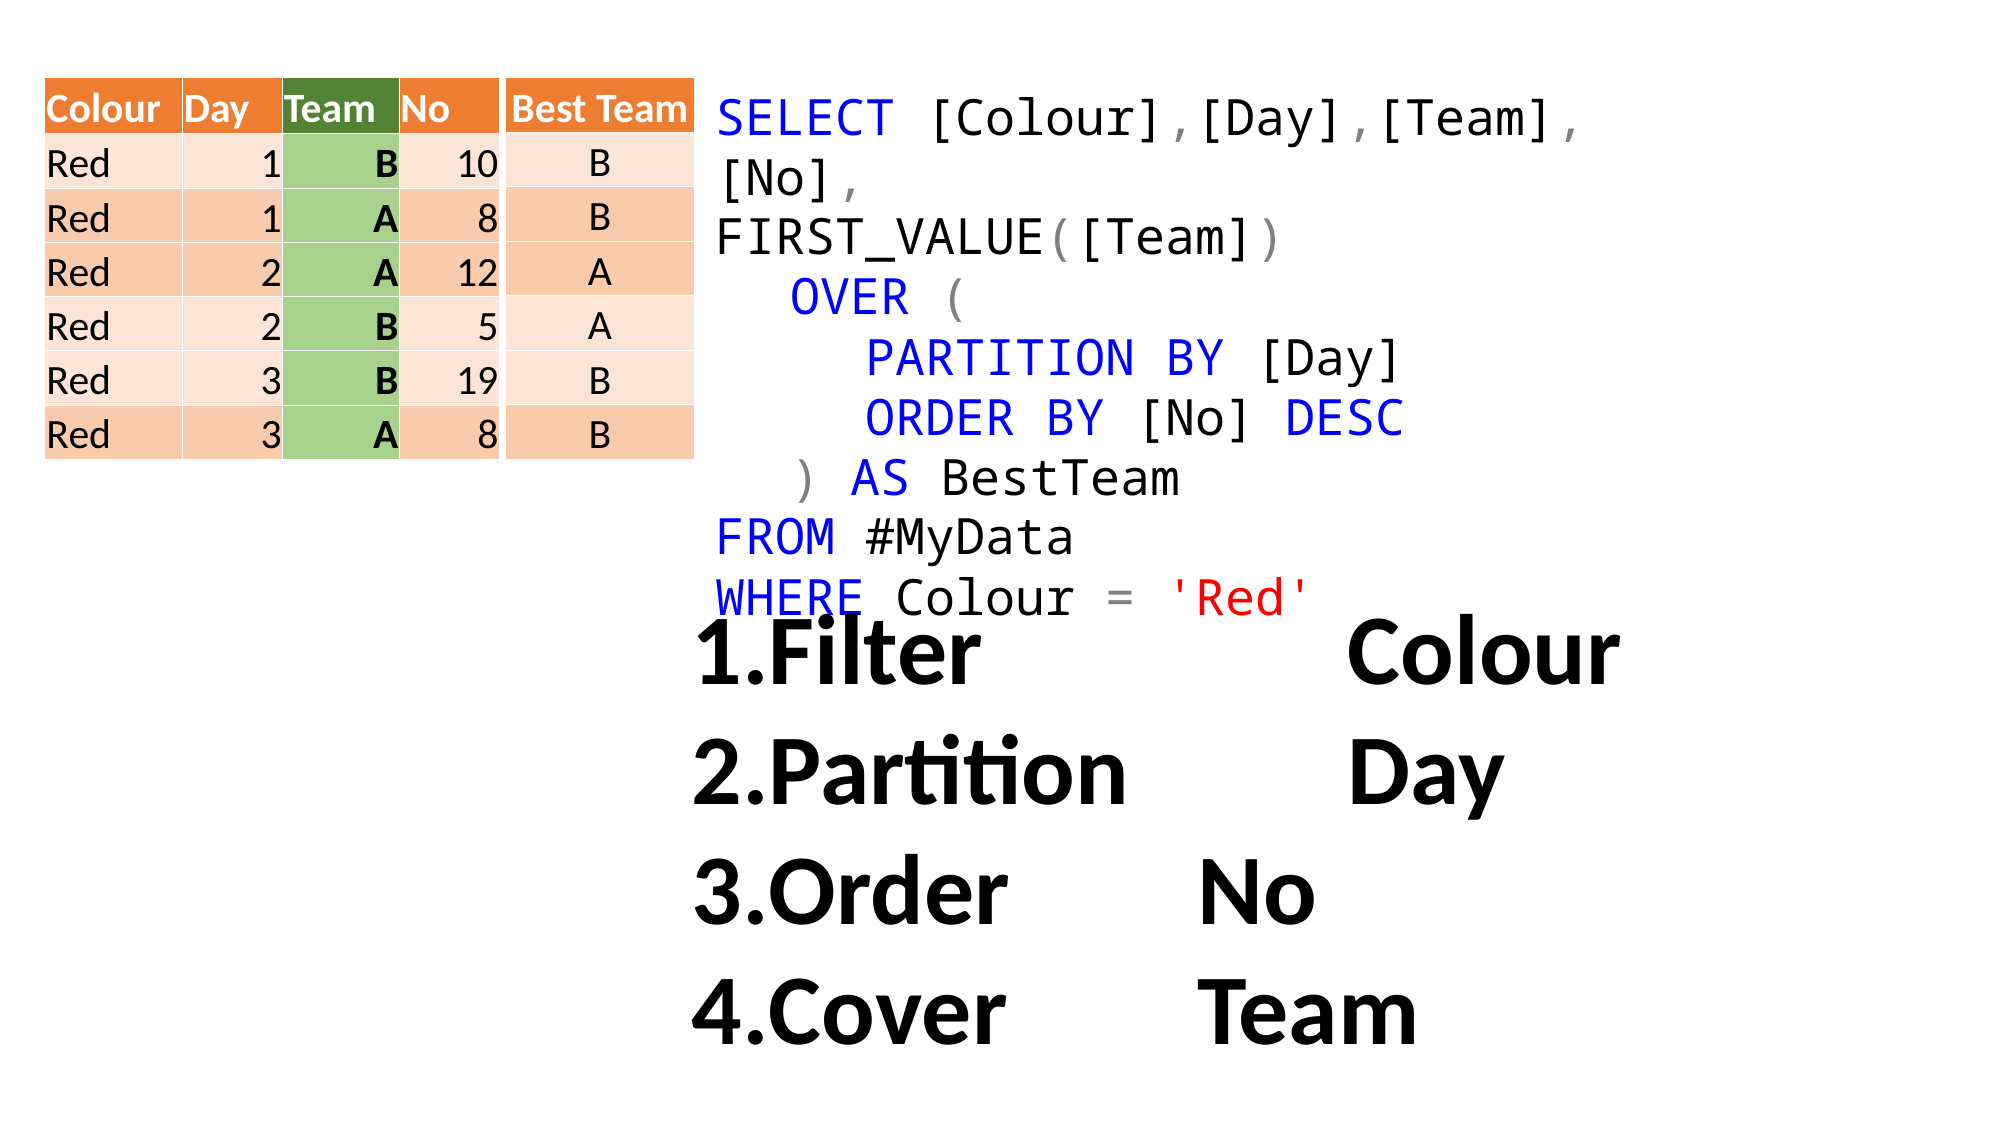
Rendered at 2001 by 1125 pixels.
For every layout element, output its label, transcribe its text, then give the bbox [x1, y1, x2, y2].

table_cell B [283, 297, 399, 350]
table_cell B [506, 351, 694, 404]
table_header Colour [45, 78, 182, 133]
table_cell 1 [183, 134, 282, 188]
table_cell B [506, 133, 694, 186]
table_header Day [183, 78, 282, 133]
table_cell 2 [183, 243, 282, 296]
table_cell A [283, 243, 399, 296]
table_cell 19 [400, 351, 499, 405]
table_cell 8 [400, 406, 499, 459]
table_cell B [506, 405, 694, 459]
table_cell B [283, 134, 399, 188]
table_cell 12 [400, 243, 499, 296]
table_cell A [506, 242, 694, 295]
table_cell A [283, 406, 399, 459]
table_cell 3 [183, 406, 282, 459]
table_cell A [506, 296, 694, 350]
table_cell A [283, 189, 399, 242]
table_cell Red [45, 297, 182, 350]
table_cell Red [45, 406, 182, 459]
table_cell Red [45, 134, 182, 188]
table_cell B [506, 187, 694, 241]
table_cell 5 [400, 297, 499, 350]
table_header Best Team [506, 78, 694, 132]
table_cell 10 [400, 134, 499, 188]
text_box SELECT [Colour],[Day],[Team],[No], FIRST_VALUE([Team]) OVER ( PARTITION BY [Day] ORDER BY [No] DESC ) AS BestTeam FROM #MyData WHERE Colour = 'Red' [700, 77, 1701, 633]
table_cell 3 [183, 351, 282, 405]
table_cell 8 [400, 189, 499, 242]
table_cell 2 [183, 297, 282, 350]
table_header Team [283, 78, 399, 133]
table_cell 1 [183, 189, 282, 242]
table_cell B [283, 351, 399, 405]
table_cell Red [45, 189, 182, 242]
table_cell Red [45, 243, 182, 296]
text_box Filter Colour Partition Day Order No Cover Team [676, 577, 1637, 1072]
table_header No [400, 78, 499, 133]
table_cell Red [45, 351, 182, 405]
